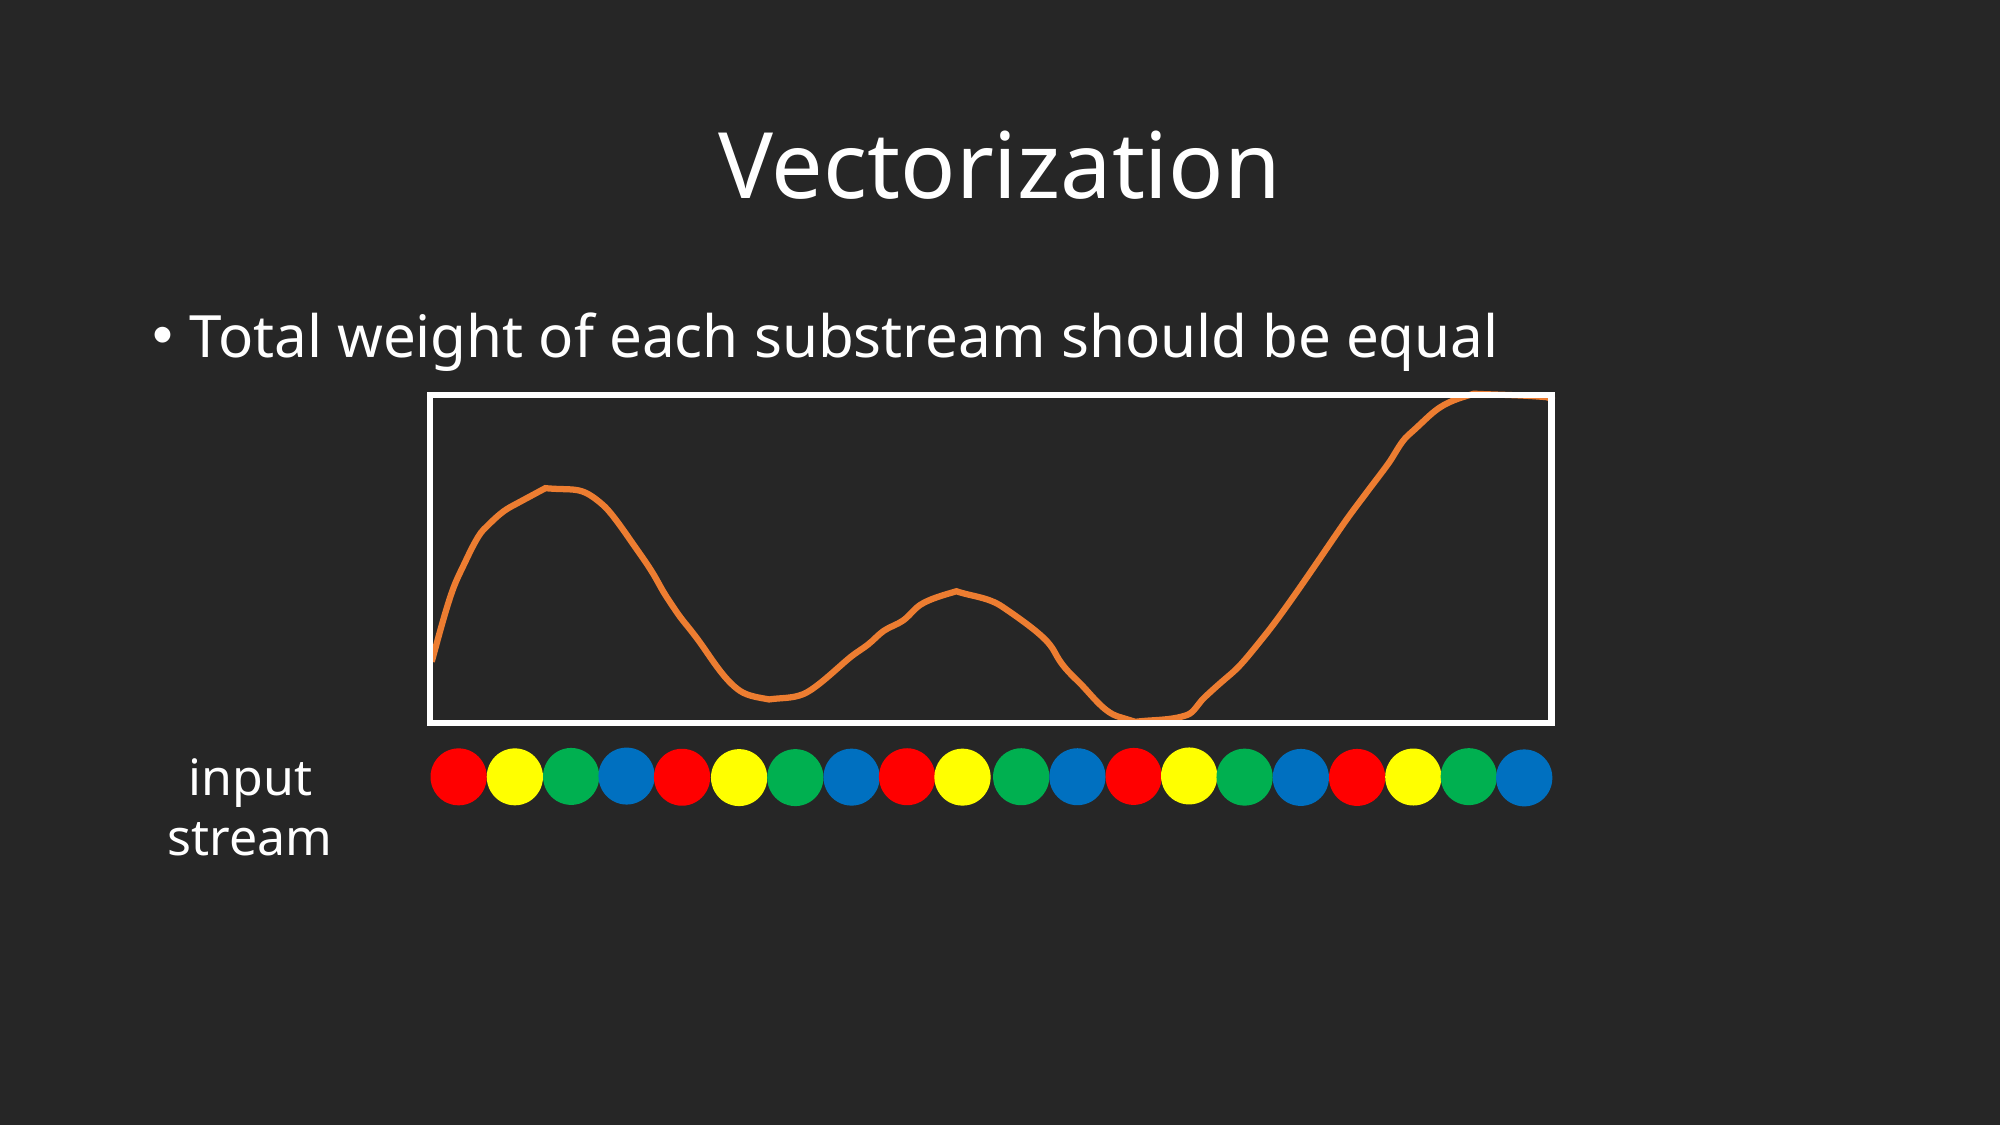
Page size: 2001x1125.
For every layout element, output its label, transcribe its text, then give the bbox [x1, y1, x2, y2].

text_box input stream [92, 738, 409, 873]
text_box [709, 748, 767, 808]
text_box [652, 747, 711, 807]
text_box [822, 747, 879, 807]
text_box [1495, 748, 1554, 808]
text_box [541, 746, 599, 806]
text_box [1215, 747, 1273, 807]
text_box [597, 746, 654, 806]
text_box [429, 747, 487, 807]
text_box [1384, 747, 1441, 807]
title Vectorization [137, 59, 1863, 278]
text_box [1048, 747, 1106, 807]
text_box [485, 747, 543, 807]
text_box [766, 748, 823, 808]
text_box [1104, 746, 1161, 806]
text_box [933, 747, 992, 807]
text_box [1271, 747, 1329, 807]
text_box [1159, 746, 1217, 806]
list Total weight of each substream should be equal [137, 299, 1863, 1014]
text_box [992, 747, 1049, 807]
text_box [877, 747, 935, 807]
text_box [429, 394, 1553, 724]
text_box [1327, 747, 1385, 807]
text_box [1439, 747, 1497, 807]
